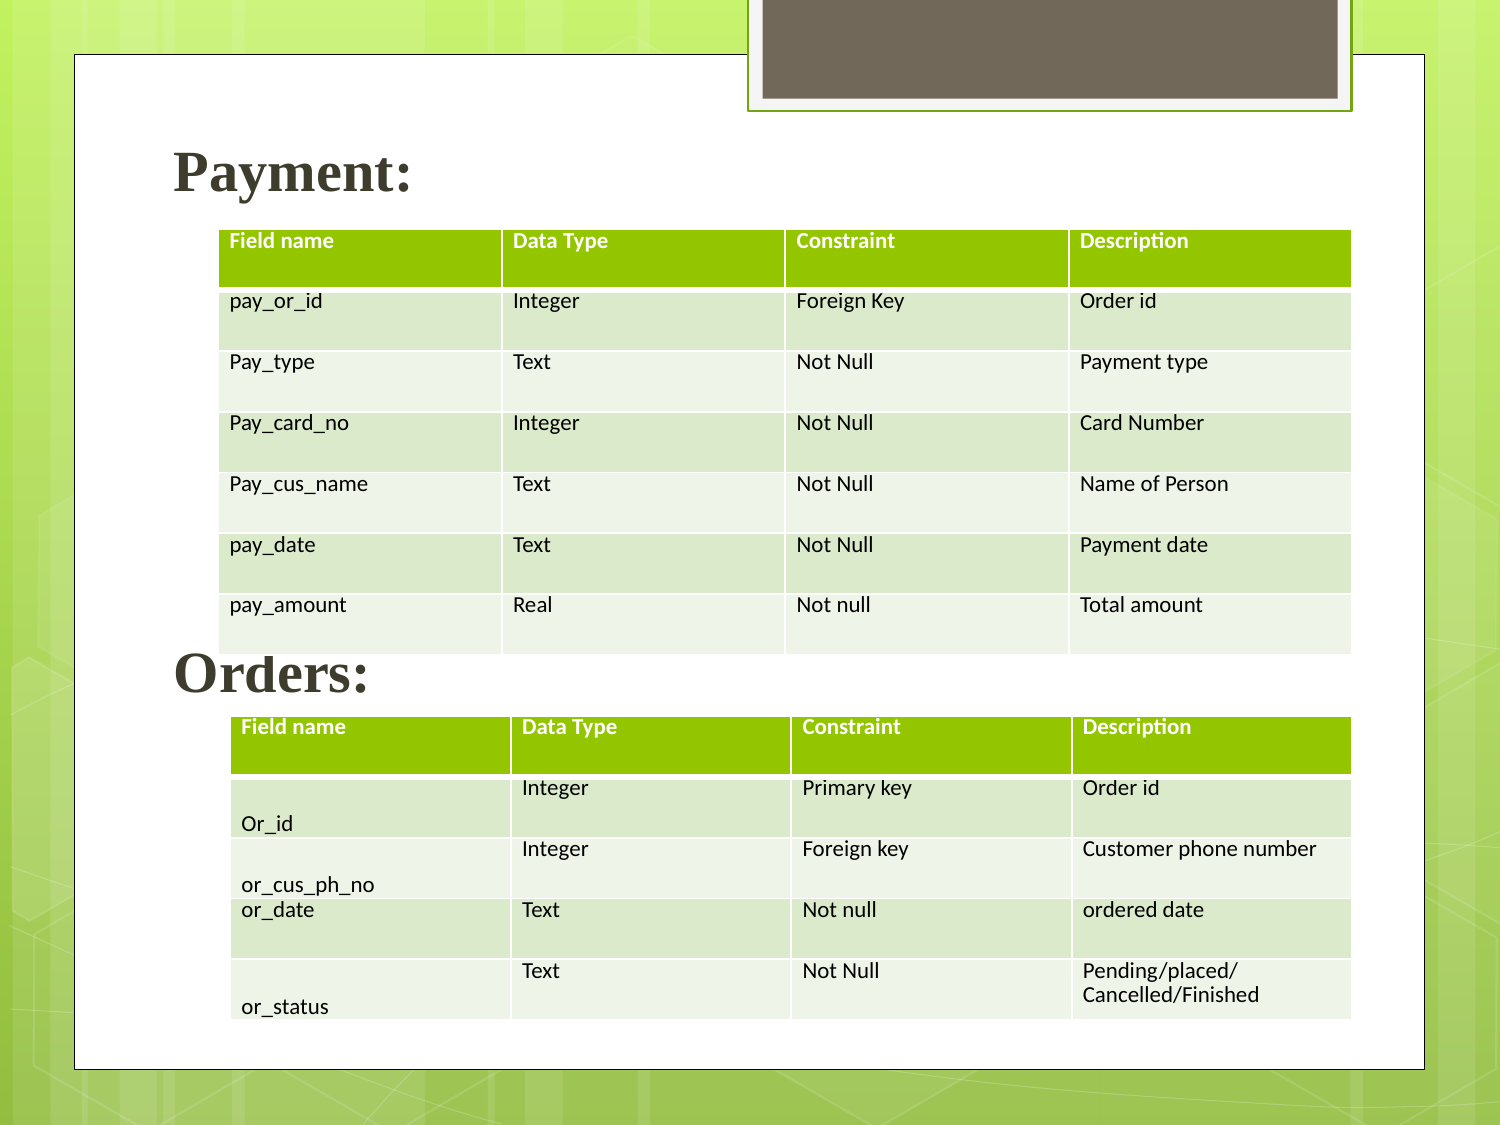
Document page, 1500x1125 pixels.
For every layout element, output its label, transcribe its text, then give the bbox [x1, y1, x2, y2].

table_cell Not Null [786, 534, 1068, 593]
table_cell Integer [503, 293, 784, 350]
table_cell pay_amount [219, 595, 501, 654]
table_header Description [1073, 717, 1351, 774]
table_cell Not null [792, 899, 1071, 958]
table_cell Card Number [1070, 413, 1351, 472]
table_cell Text [512, 960, 790, 1019]
table_header Field name [219, 230, 501, 287]
table_cell Pay_card_no [219, 413, 501, 472]
table_cell Total amount [1070, 595, 1351, 654]
list Payment: Orders: [147, 125, 1341, 1012]
table_header Constraint [786, 230, 1068, 287]
table_header Description [1070, 230, 1351, 287]
table_cell Not Null [786, 352, 1068, 411]
table_cell Real [503, 595, 784, 654]
table_cell Pay_type [219, 352, 501, 411]
table_cell Integer [512, 780, 790, 837]
table_cell Or_id [231, 780, 510, 837]
table_cell Text [503, 352, 784, 411]
table_cell Primary key [792, 780, 1071, 837]
table_cell Foreign Key [786, 293, 1068, 350]
table_cell or_status [231, 960, 510, 1019]
table_cell Payment date [1070, 534, 1351, 593]
table_cell Pay_cus_name [219, 473, 501, 532]
table_cell Payment type [1070, 352, 1351, 411]
table_header Data Type [503, 230, 784, 287]
table_cell Text [503, 534, 784, 593]
table_cell or_cus_ph_no [231, 839, 510, 898]
table_header Field name [231, 717, 510, 774]
table_header Data Type [512, 717, 790, 774]
table_cell or_date [231, 899, 510, 958]
table_cell Order id [1070, 293, 1351, 350]
table_cell Text [503, 473, 784, 532]
table_cell pay_date [219, 534, 501, 593]
table_cell Name of Person [1070, 473, 1351, 532]
table_cell Integer [512, 839, 790, 898]
table_cell Not Null [786, 413, 1068, 472]
table_cell Integer [503, 413, 784, 472]
table_cell Foreign key [792, 839, 1071, 898]
table_cell Not null [786, 595, 1068, 654]
table_cell Pending/placed/Cancelled/Finished [1073, 960, 1351, 1019]
table_cell Text [512, 899, 790, 958]
table_cell pay_or_id [219, 293, 501, 350]
table_cell Customer phone number [1073, 839, 1351, 898]
table_header Constraint [792, 717, 1071, 774]
table_cell Order id [1073, 780, 1351, 837]
table_cell Not Null [786, 473, 1068, 532]
table_cell Not Null [792, 960, 1071, 1019]
table_cell ordered date [1073, 899, 1351, 958]
